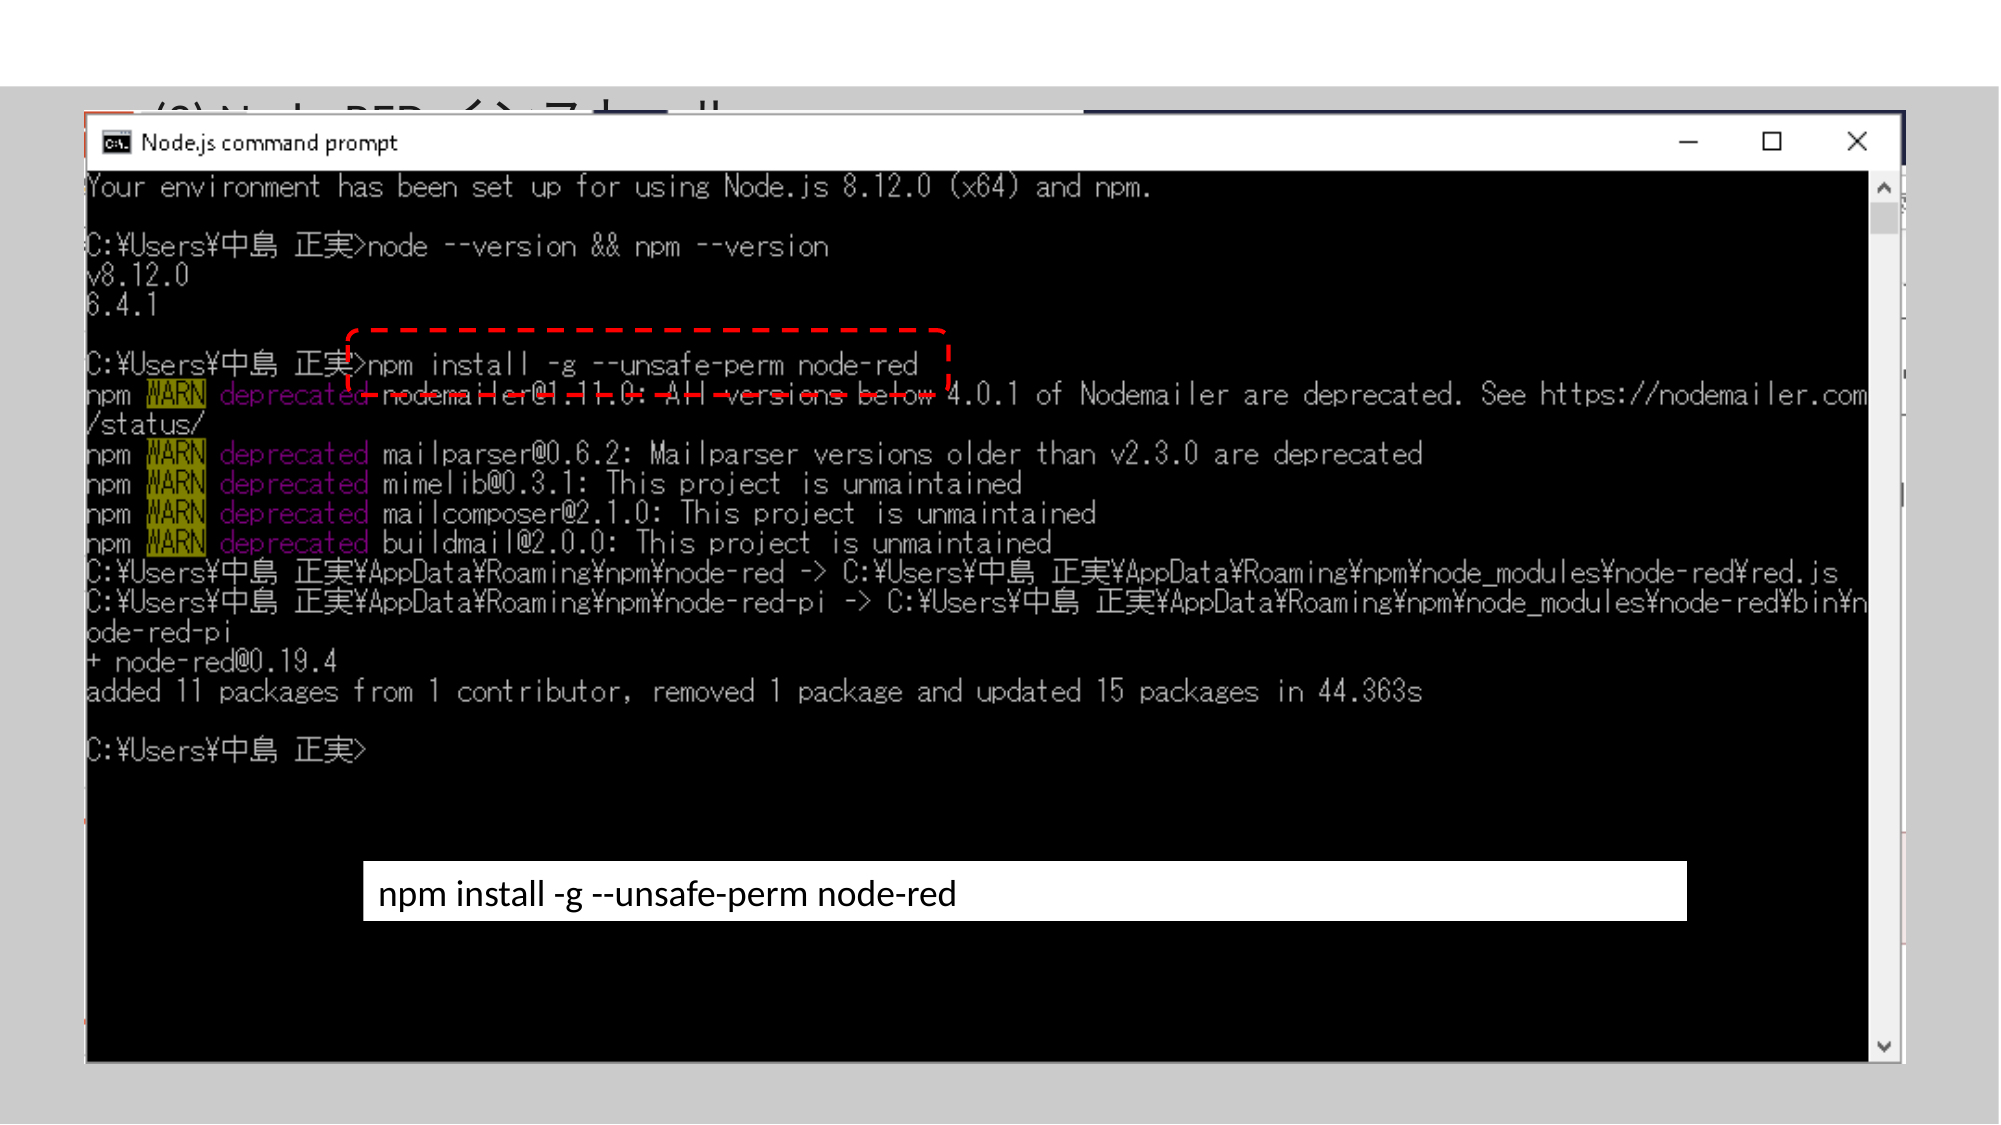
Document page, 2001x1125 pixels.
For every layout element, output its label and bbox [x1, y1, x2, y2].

text_box [84, 110, 1906, 1065]
text_box [0, 85, 2000, 1125]
